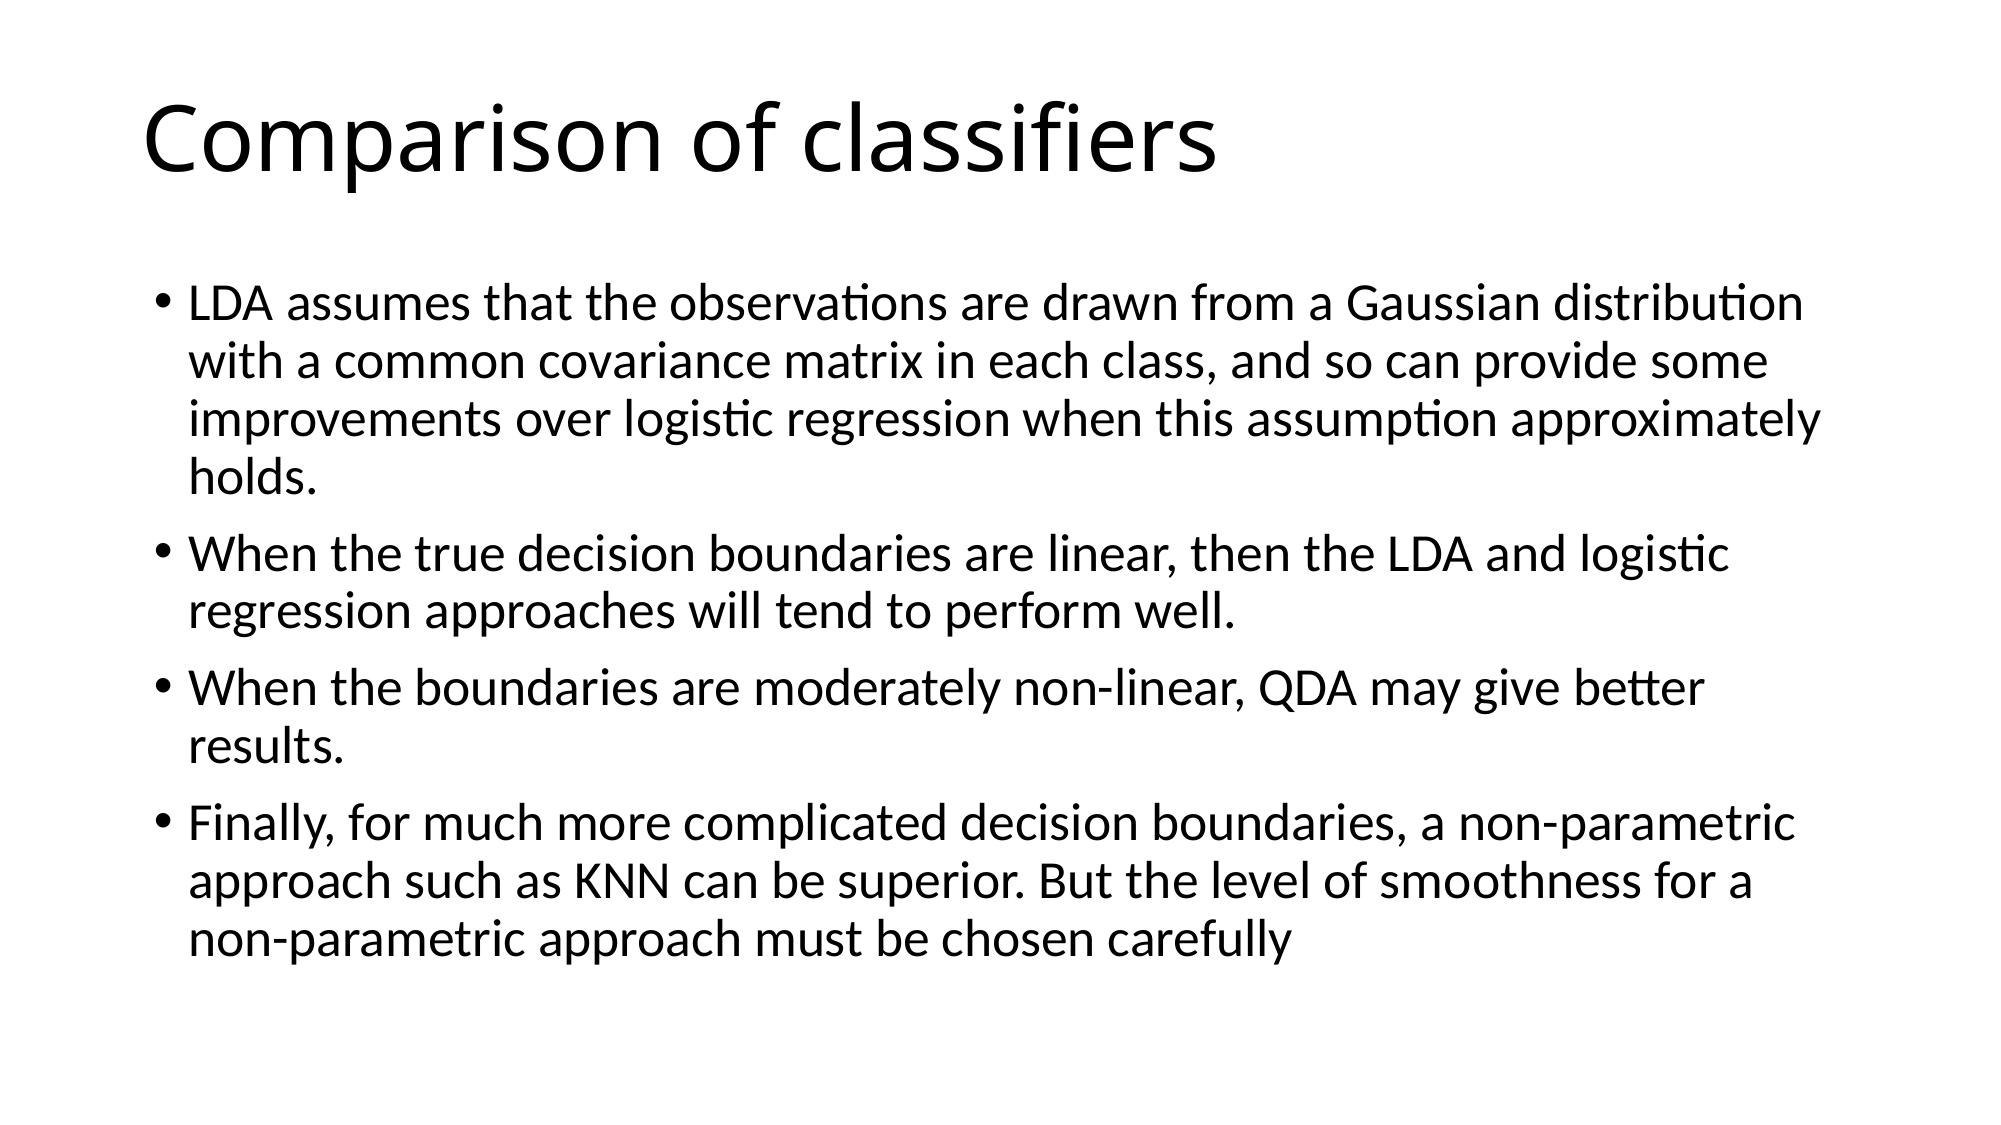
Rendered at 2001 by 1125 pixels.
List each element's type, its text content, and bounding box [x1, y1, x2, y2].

list LDA assumes that the observations are drawn from a Gaussian distribution with a common covariance matrix in each class, and so can provide some improvements over logistic regression when this assumption approximately holds. When the true decision boundaries are linear, then the LDA and logistic regression approaches will tend to perform well. When the boundaries are moderately non-linear, QDA may give better results. Finally, for much more complicated decision boundaries, a non-parametric approach such as KNN can be superior. But the level of smoothness for a non-parametric approach must be chosen carefully [138, 266, 1864, 981]
title Comparison of classifiers [126, 33, 1852, 251]
